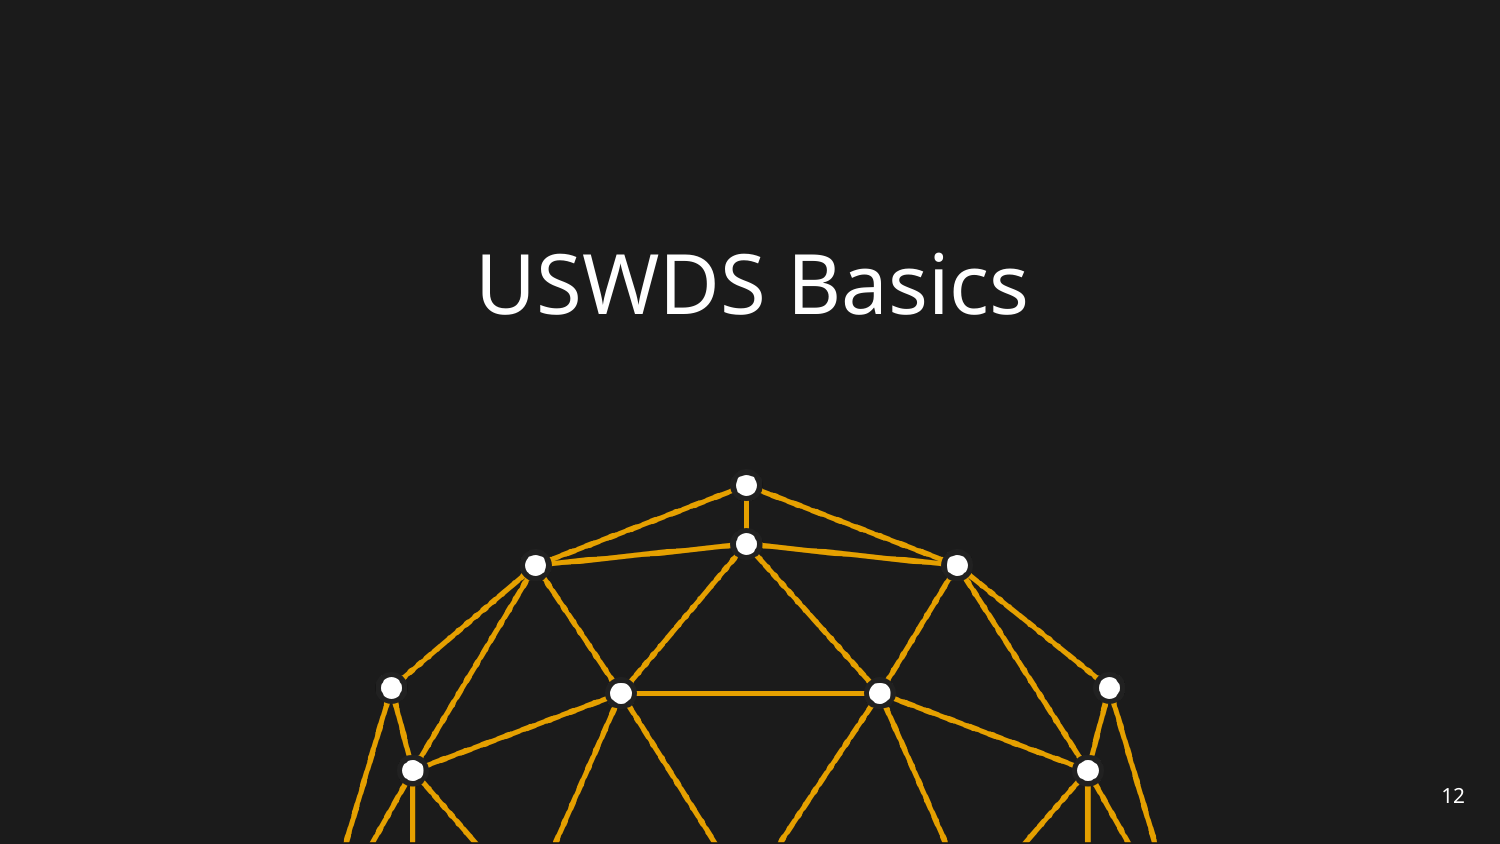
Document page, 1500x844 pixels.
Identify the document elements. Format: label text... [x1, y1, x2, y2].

picture [327, 469, 1173, 844]
slide_number 12 [1389, 764, 1480, 830]
title USWDS Basics [51, 198, 1455, 374]
